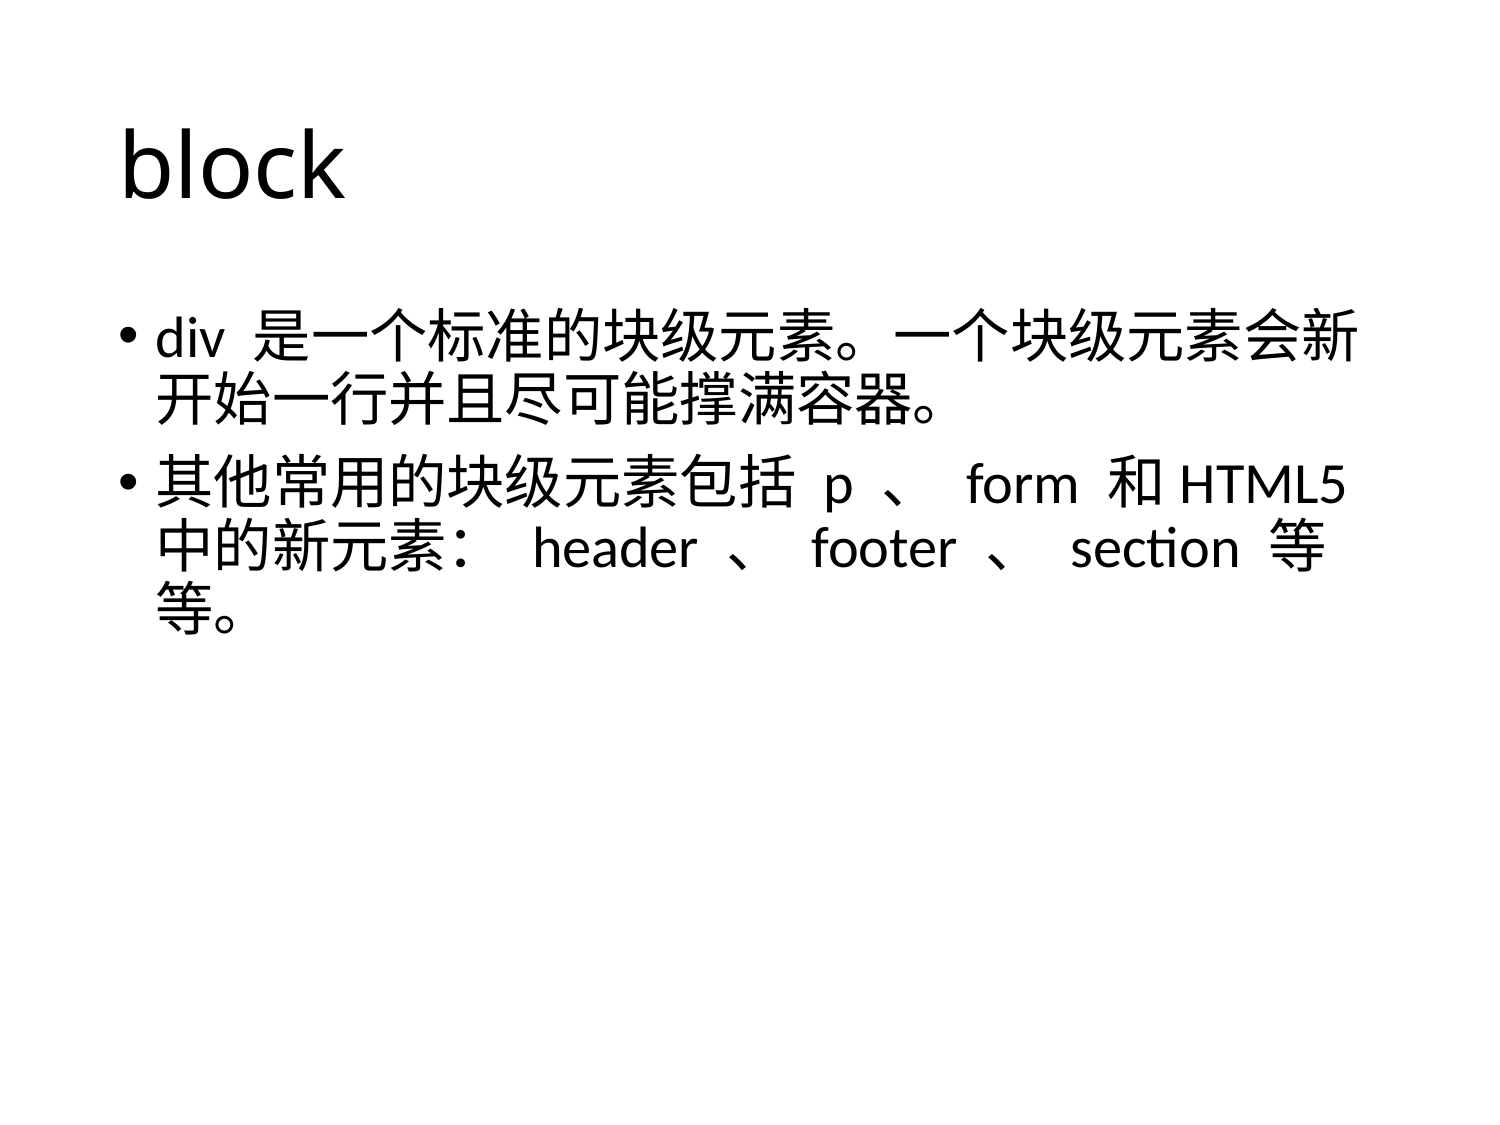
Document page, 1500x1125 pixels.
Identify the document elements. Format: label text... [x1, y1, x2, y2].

list div 是一个标准的块级元素。一个块级元素会新开始一行并且尽可能撑满容器。 其他常用的块级元素包括 p 、 form 和HTML5中的新元素： header 、 footer 、 section 等等。 [103, 299, 1397, 1014]
title block [103, 59, 1397, 278]
